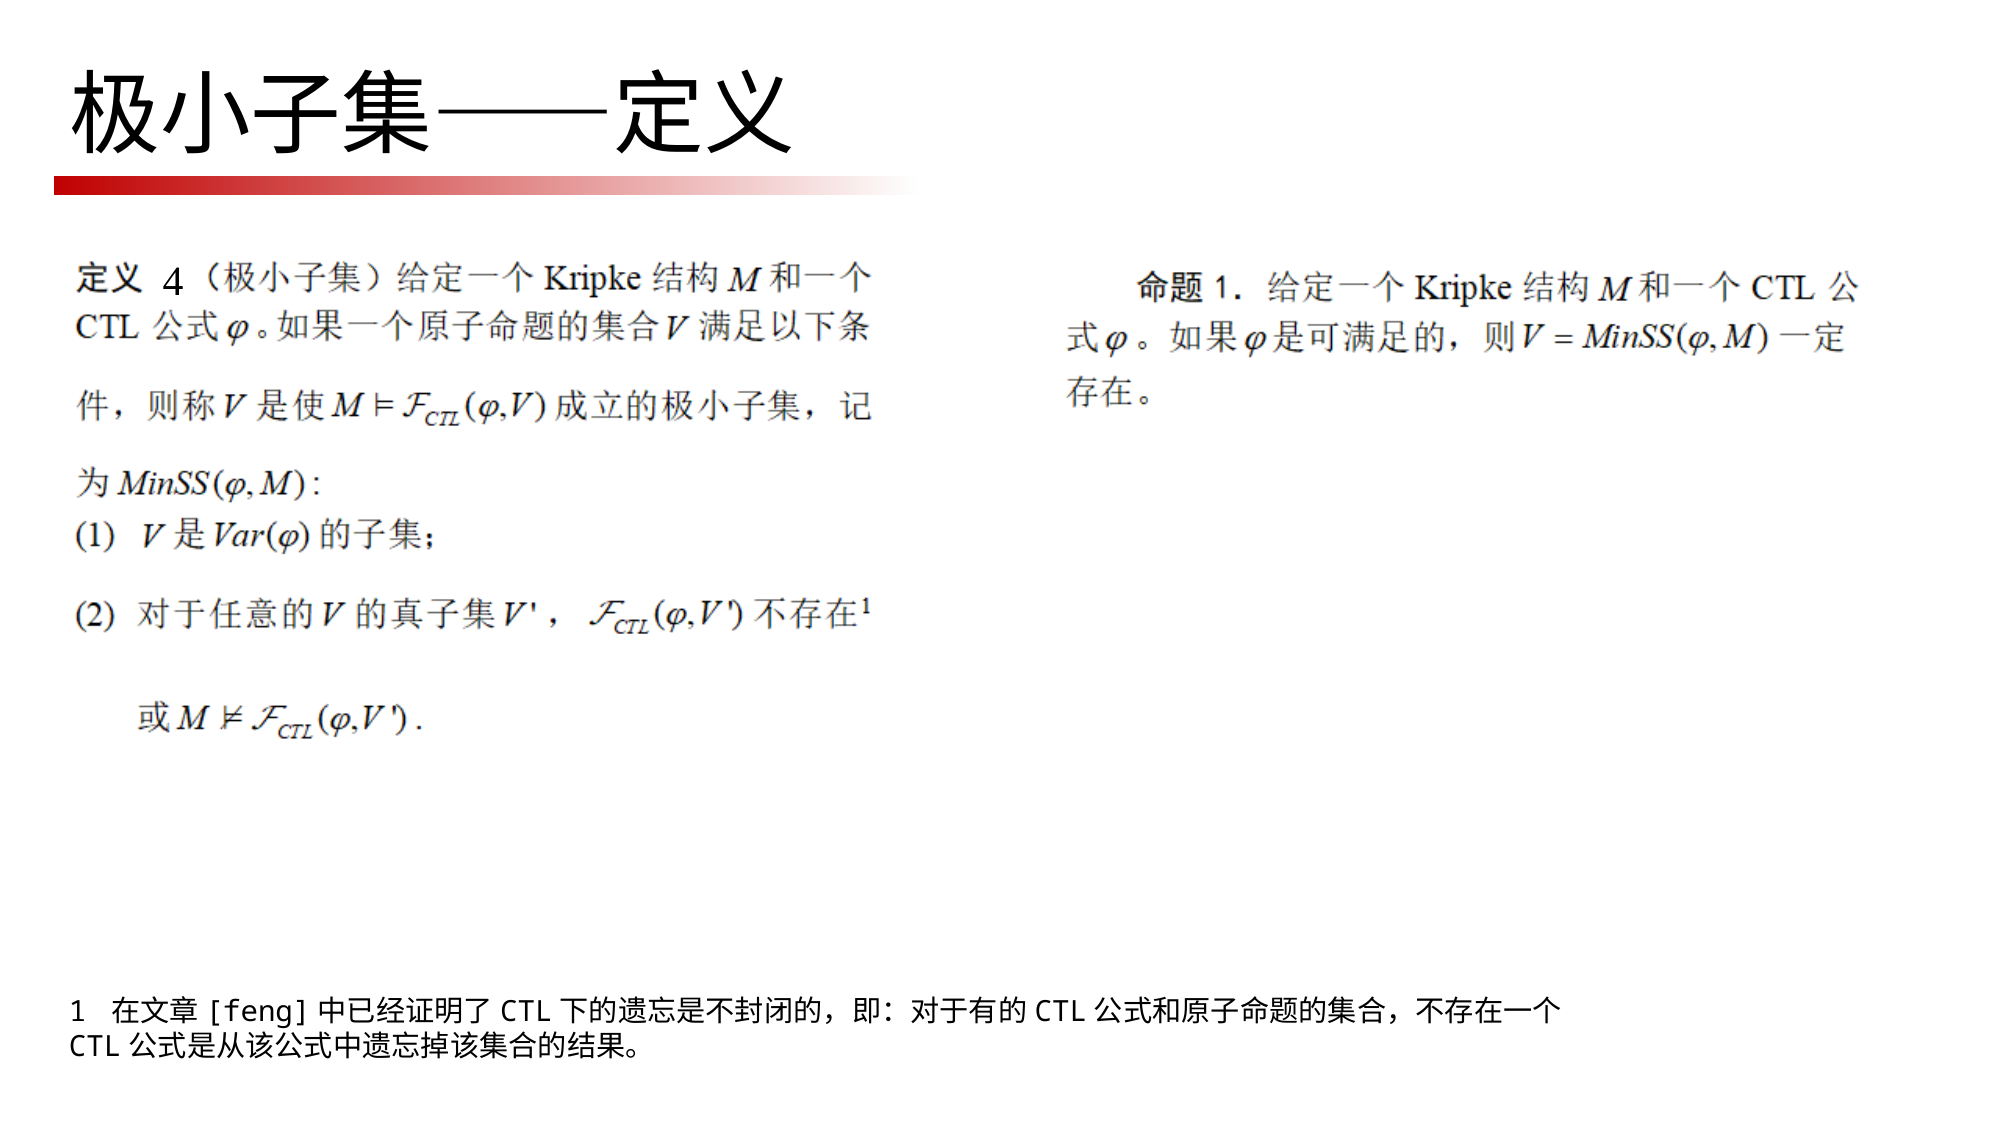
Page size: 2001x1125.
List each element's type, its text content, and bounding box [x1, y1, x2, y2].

picture [1059, 246, 1875, 419]
title 极小子集——定义 [54, 59, 1947, 174]
picture [149, 249, 195, 302]
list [24, 246, 895, 756]
text_box 1 在文章[feng]中已经证明了CTL下的遗忘是不封闭的，即：对于有的CTL公式和原子命题的集合，不存在一个CTL公式是从该公式中遗忘掉该集合的结果。 [54, 984, 1604, 1070]
